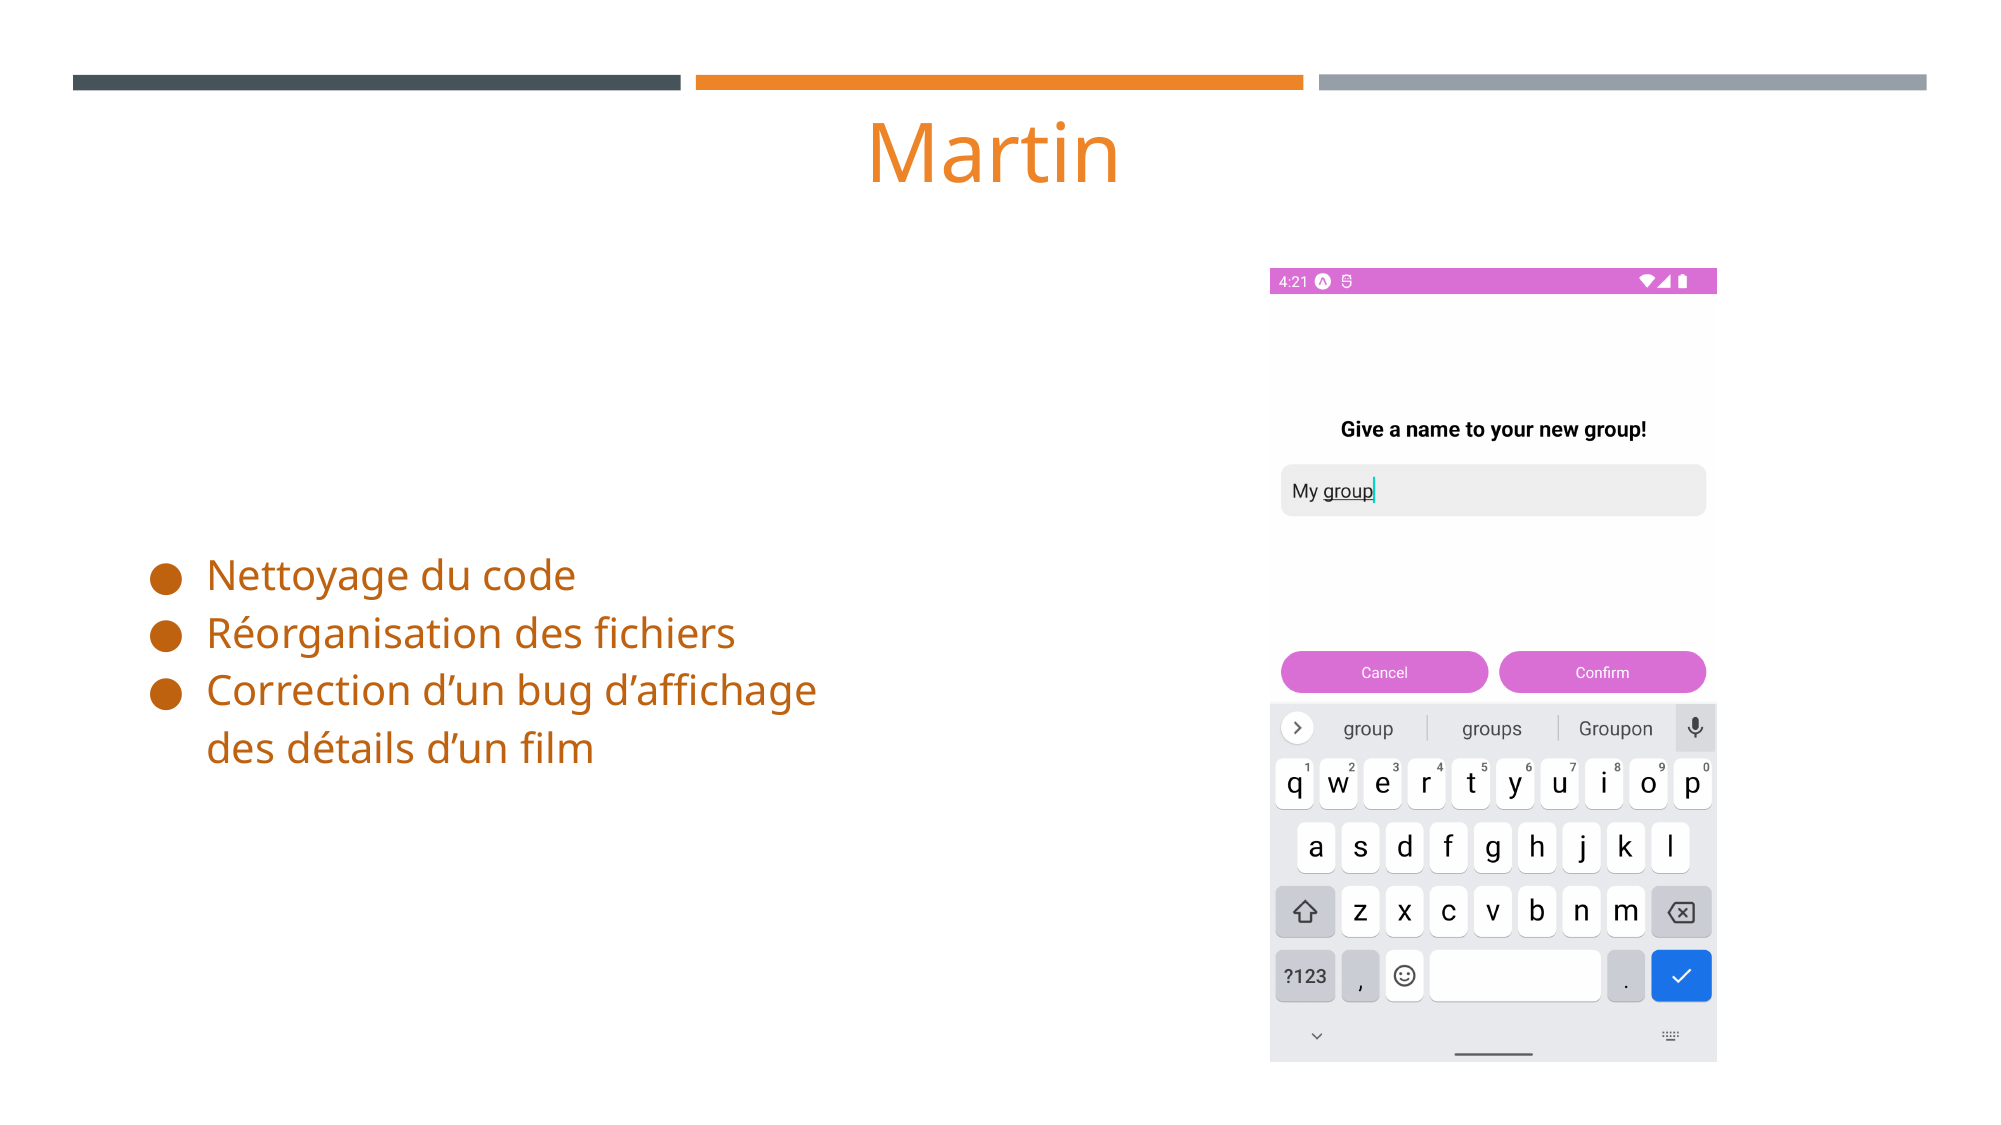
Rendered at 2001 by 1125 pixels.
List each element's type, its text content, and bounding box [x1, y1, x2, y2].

title Martin [448, 91, 1540, 207]
text_box Nettoyage du code Réorganisation des fichiers Correction d’un bug d’affichage des détails d’un film [116, 526, 871, 787]
picture [1270, 267, 1718, 1062]
